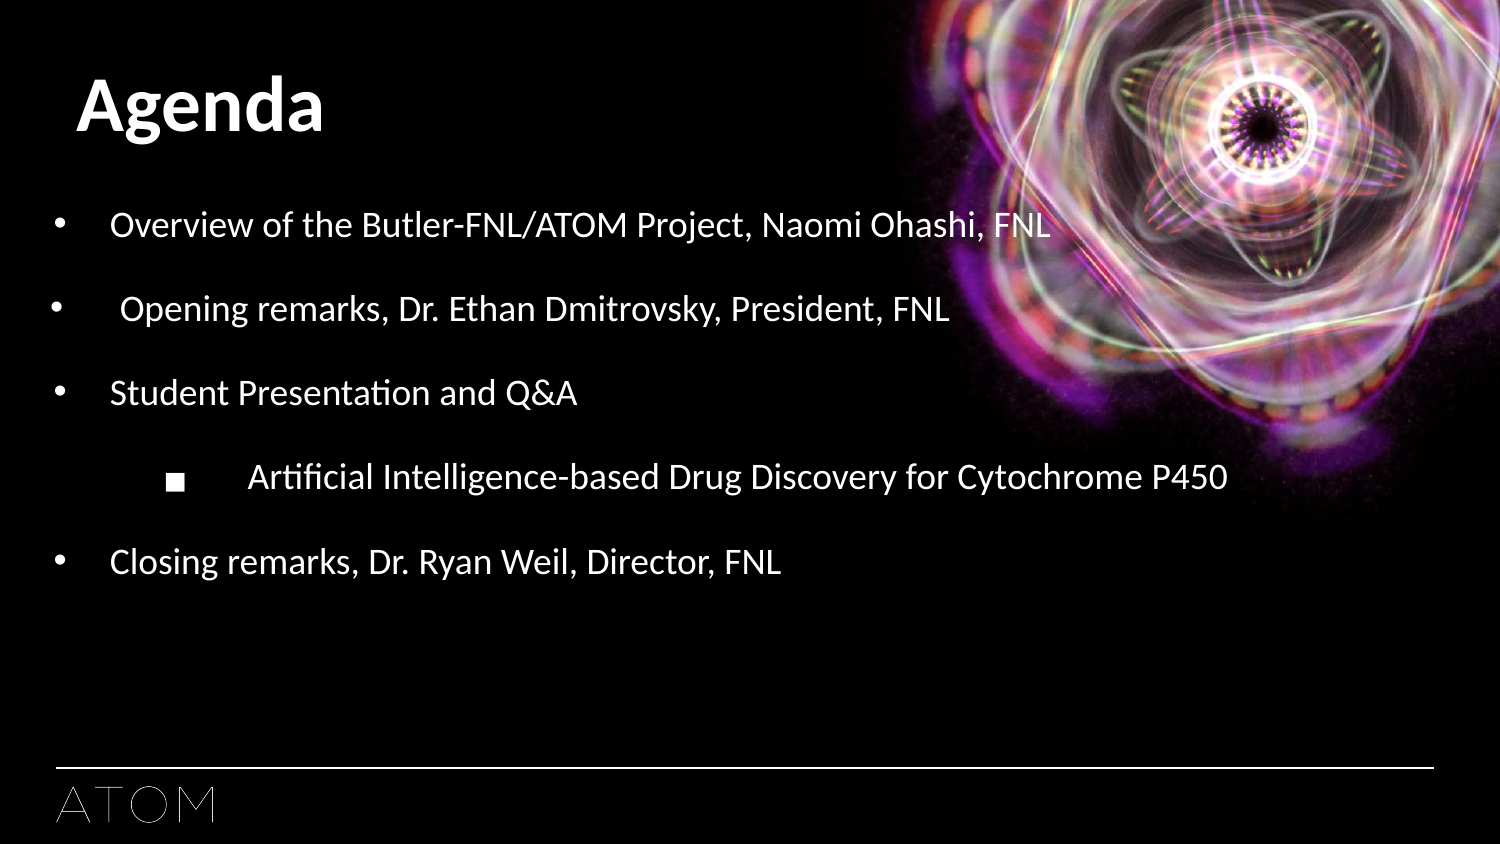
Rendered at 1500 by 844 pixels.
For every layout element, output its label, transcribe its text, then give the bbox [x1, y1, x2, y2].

picture [0, 0, 1500, 844]
subtitle Overview of the Butler-FNL/ATOM Project, Naomi Ohashi, FNL Opening remarks, Dr. Ethan Dmitrovsky, President, FNL Student Presentation and Q&A Artificial Intelligence-based Drug Discovery for Cytochrome P450 Closing remarks, Dr. Ryan Weil, Director, FNL [36, 173, 1244, 695]
title Agenda [74, 49, 769, 173]
